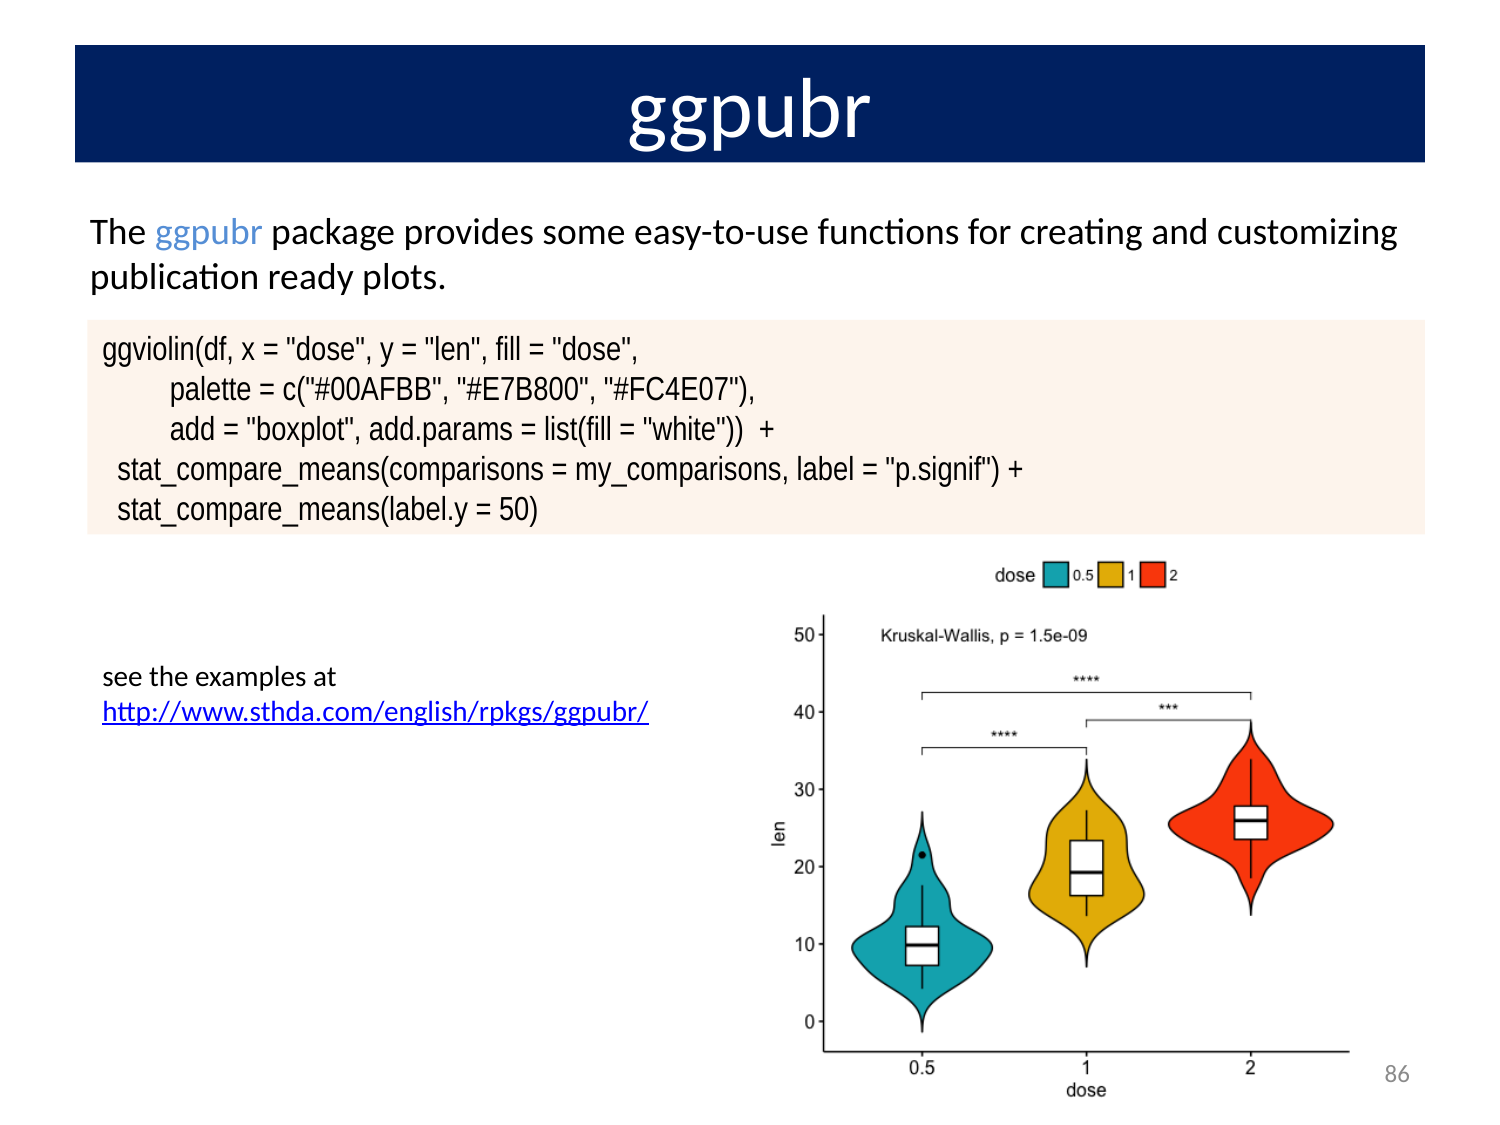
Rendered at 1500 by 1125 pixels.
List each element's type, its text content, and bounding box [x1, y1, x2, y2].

text_box see the examples at http://www.sthda.com/english/rpkgs/ggpubr/ [87, 649, 713, 735]
text_box ggviolin(df, x = "dose", y = "len", fill = "dose", palette = c("#00AFBB", "#E7B800", "#FC4E07"), add = "boxplot", add.params = list(fill = "white")) + stat_compare_means(comparisons = my_comparisons, label = "p.signif") + stat_compare_means(label.y = 50) [87, 319, 1425, 535]
text_box The ggpubr package provides some easy-to-use functions for creating and customizing publication ready plots. [74, 199, 1425, 305]
title ggpubr [75, 45, 1425, 163]
slide_number 86 [1362, 1042, 1425, 1103]
picture [762, 543, 1359, 1107]
